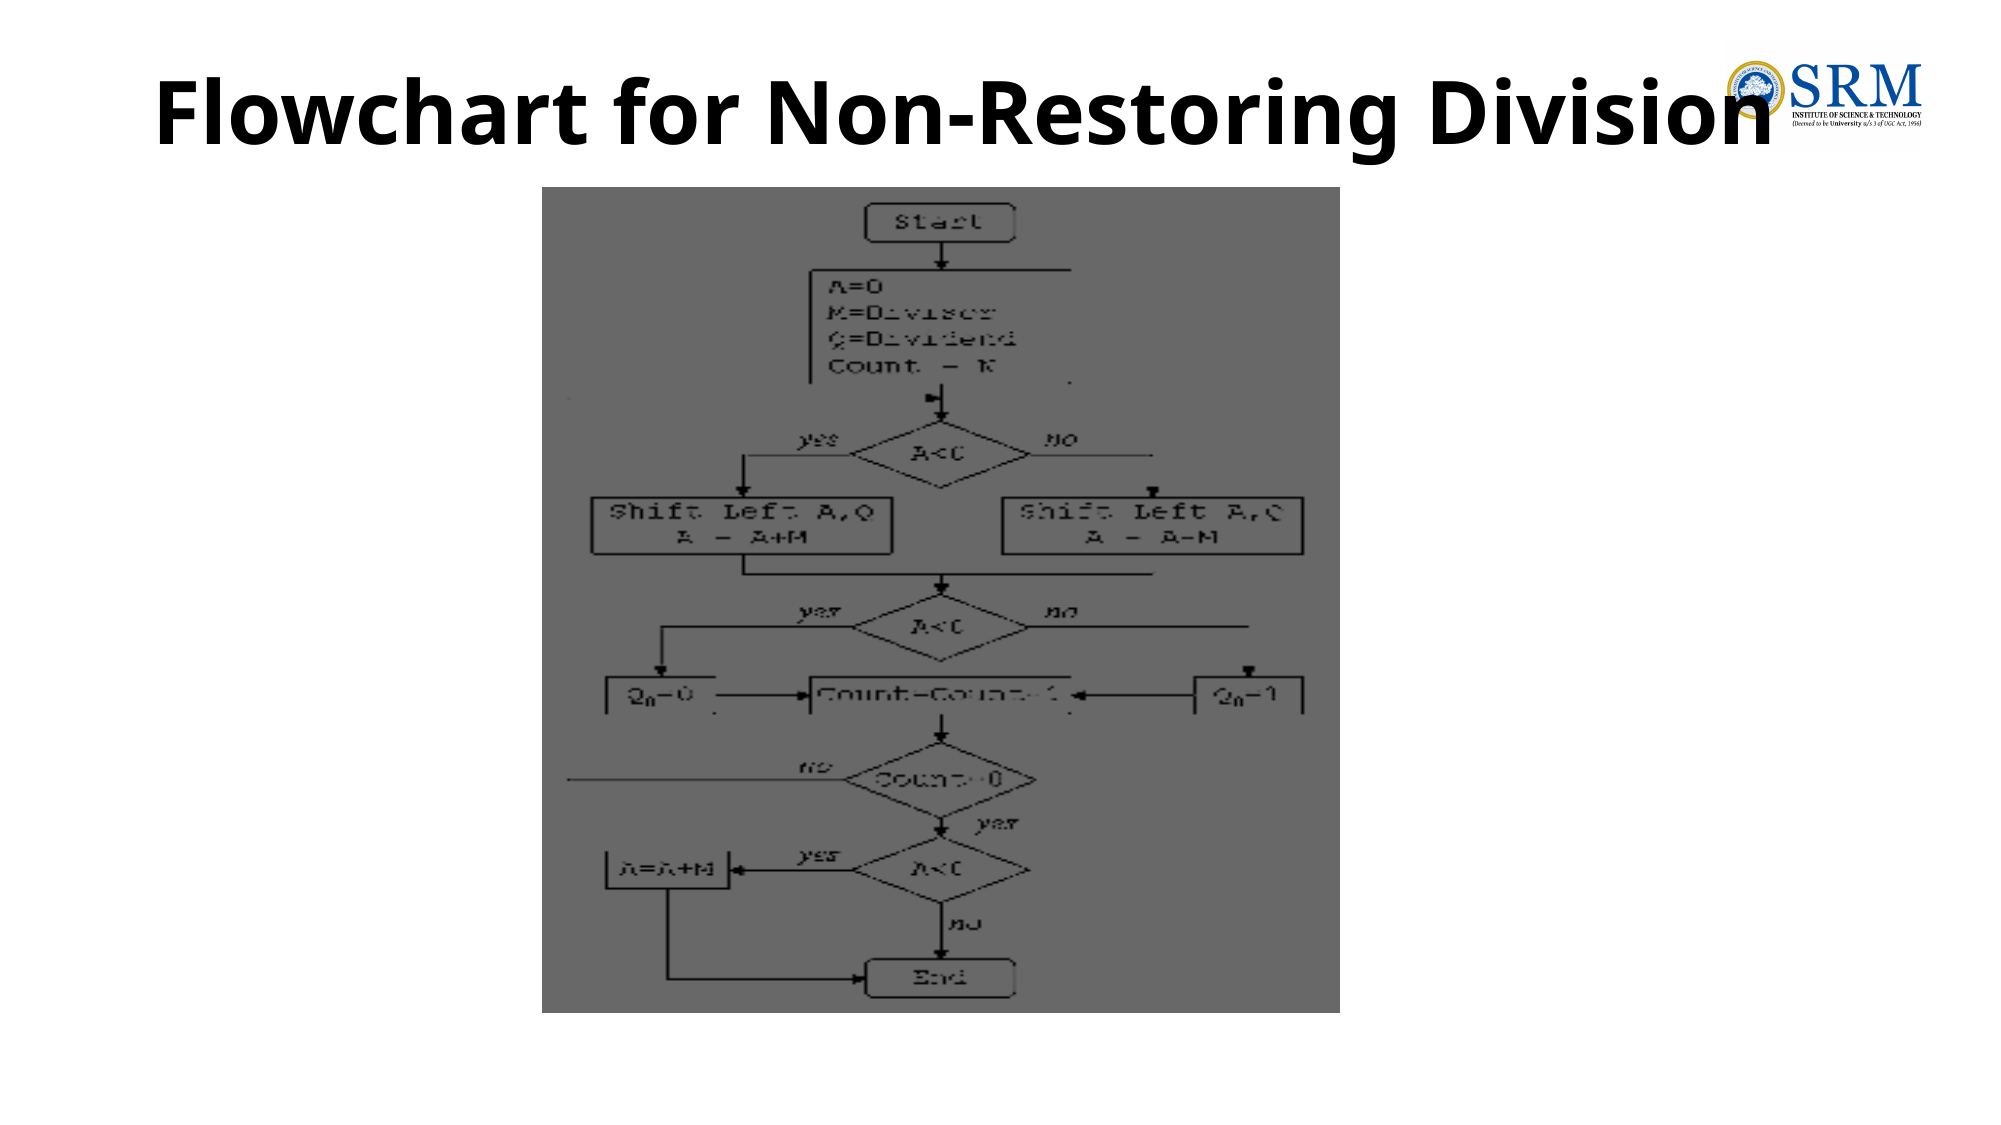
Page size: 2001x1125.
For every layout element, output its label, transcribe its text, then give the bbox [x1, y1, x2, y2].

picture [542, 187, 1340, 1013]
picture [1723, 37, 1926, 151]
title Flowchart for Non-Restoring Division [137, 59, 1863, 278]
